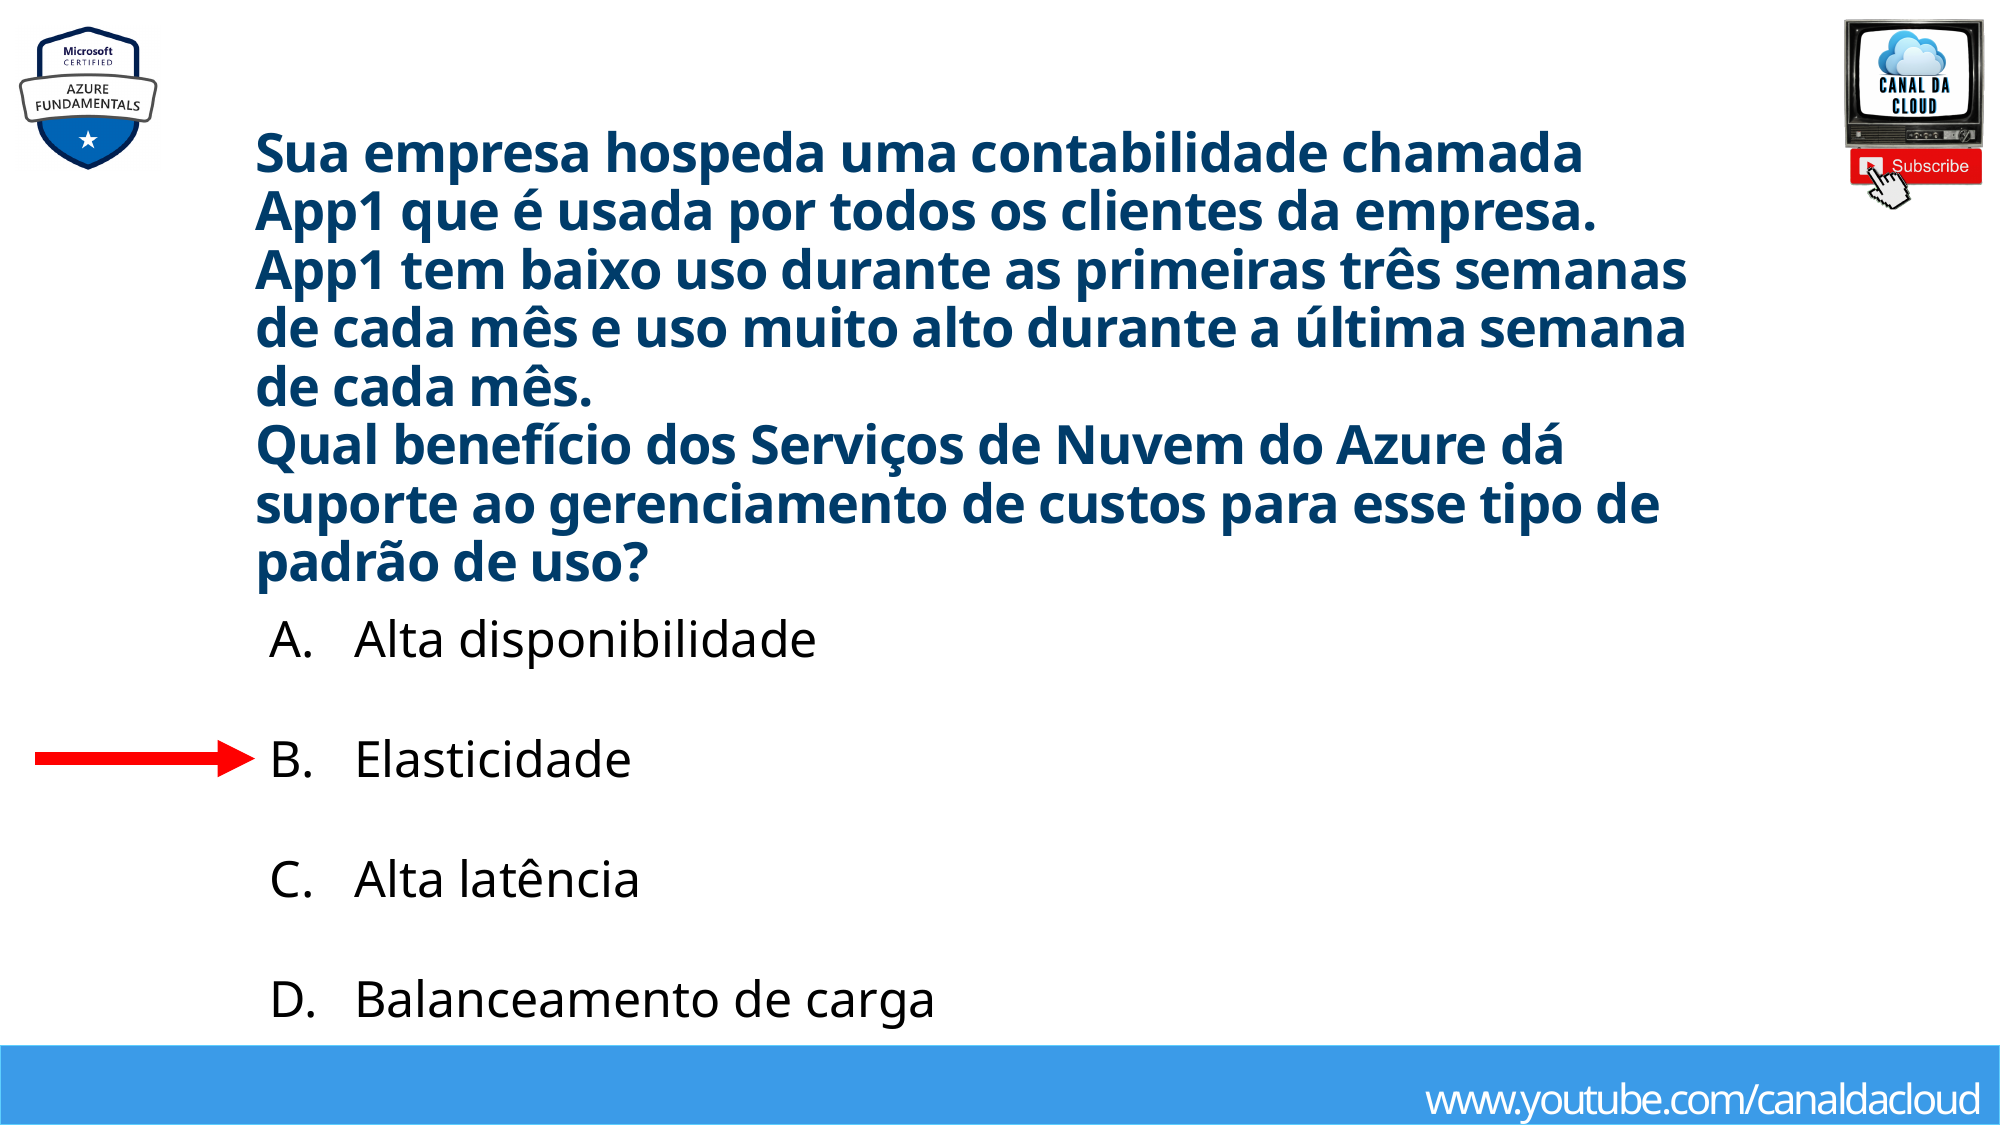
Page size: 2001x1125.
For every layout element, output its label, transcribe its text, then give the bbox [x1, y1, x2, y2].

picture [15, 25, 161, 171]
text_box [0, 1045, 2000, 1125]
text_box www.youtube.com/canaldacloud [21, 1056, 1983, 1124]
text_box Alta disponibilidade Elasticidade Alta latência Balanceamento de carga [255, 599, 1306, 1035]
text_box Sua empresa hospeda uma contabilidade chamada App1 que é usada por todos os clientes da empresa. App1 tem baixo uso durante as primeiras três semanas de cada mês e uso muito alto durante a última semana de cada mês. Qual benefício dos Serviços de Nuvem do Azure dá suporte ao gerenciamento de custos para esse tipo de padrão de uso? [255, 110, 1749, 201]
picture [1828, 0, 2000, 247]
